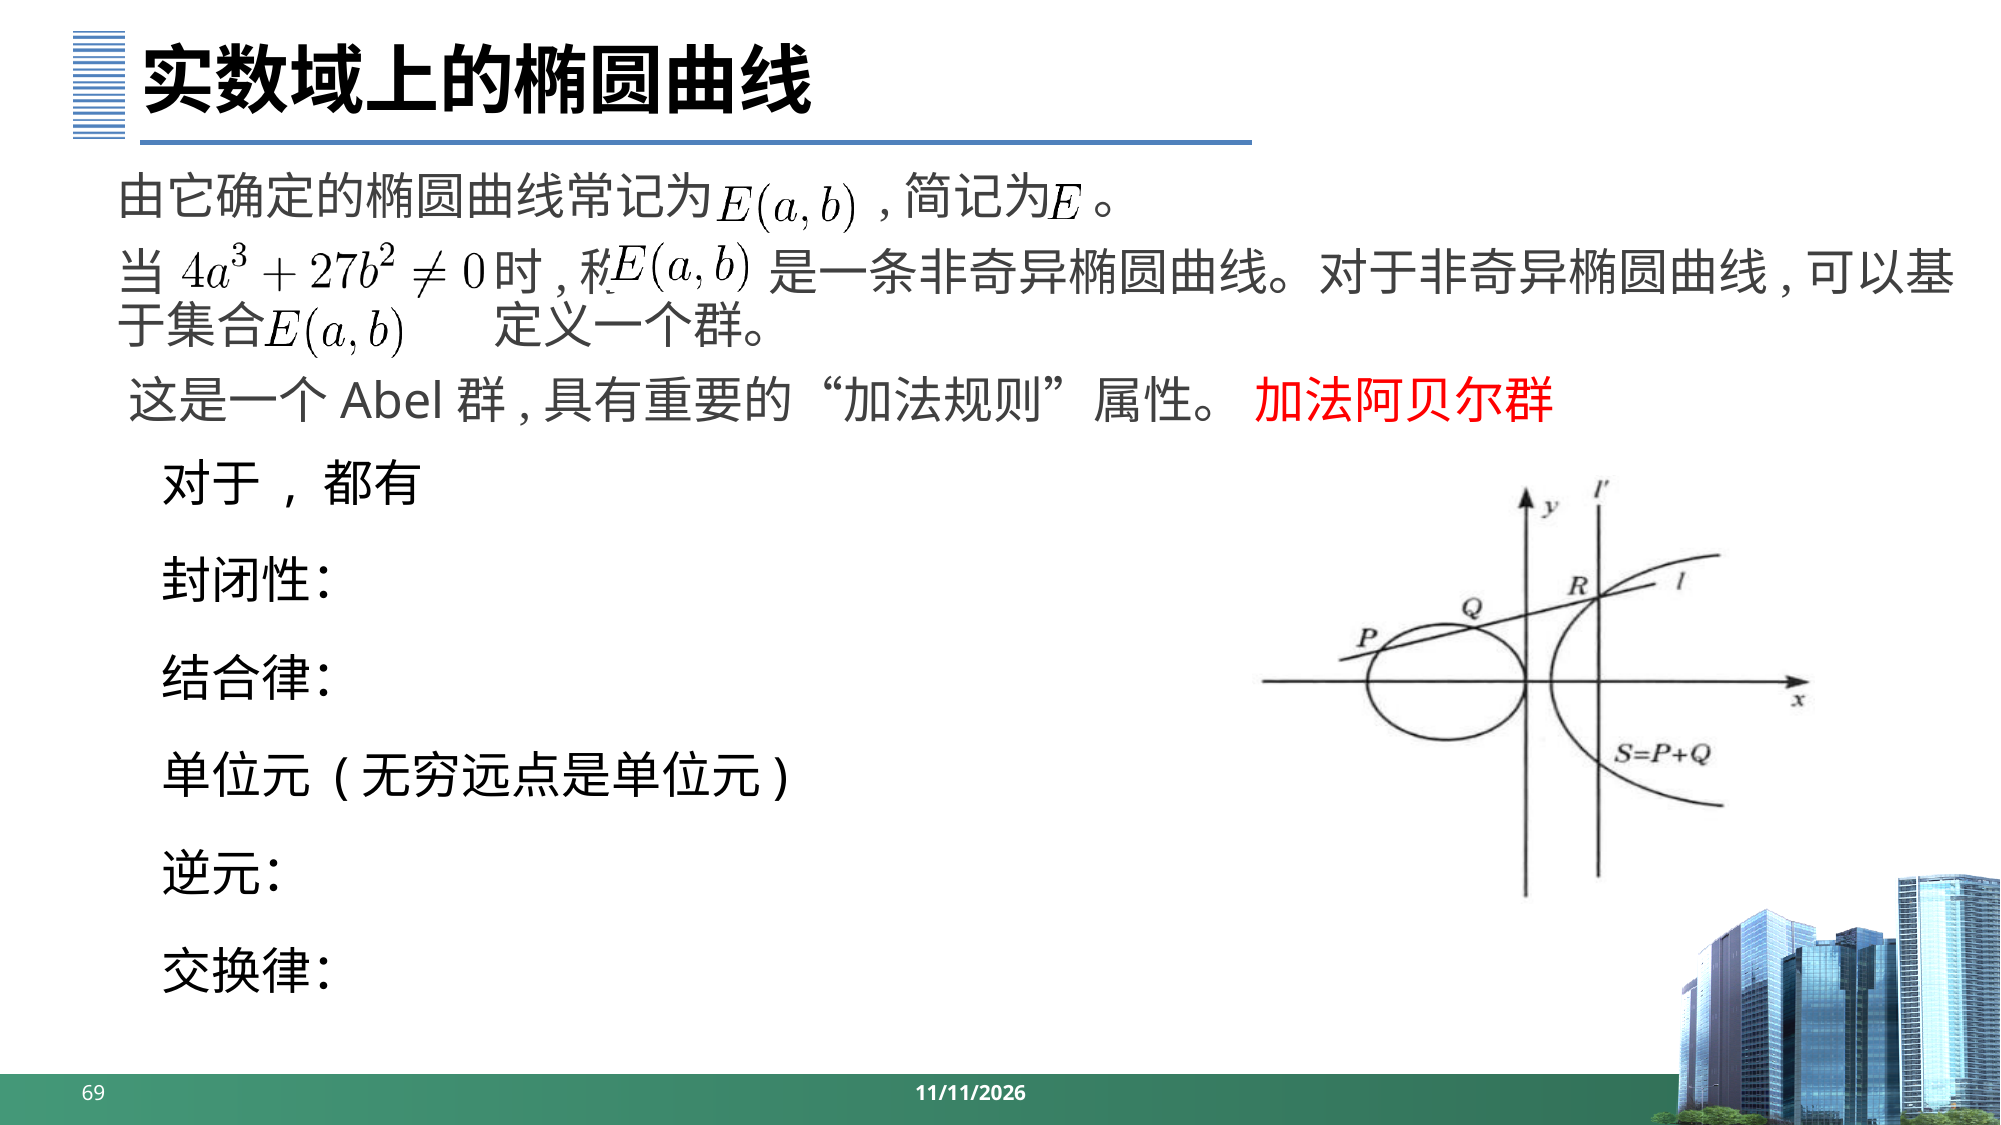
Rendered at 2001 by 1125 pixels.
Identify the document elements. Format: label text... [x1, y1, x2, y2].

text_box 由它确定的椭圆曲线常记为 [114, 162, 719, 225]
picture [716, 183, 854, 233]
text_box ,简记为 。 [876, 162, 1144, 225]
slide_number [900, 1072, 1367, 1113]
picture [1046, 184, 1081, 219]
picture [72, 30, 125, 140]
title 实数域上的椭圆曲线 [126, 31, 1709, 124]
picture [610, 241, 748, 292]
picture [264, 307, 402, 358]
picture [1251, 475, 1816, 904]
picture [182, 241, 485, 298]
slide_number 69 [66, 1072, 184, 1113]
